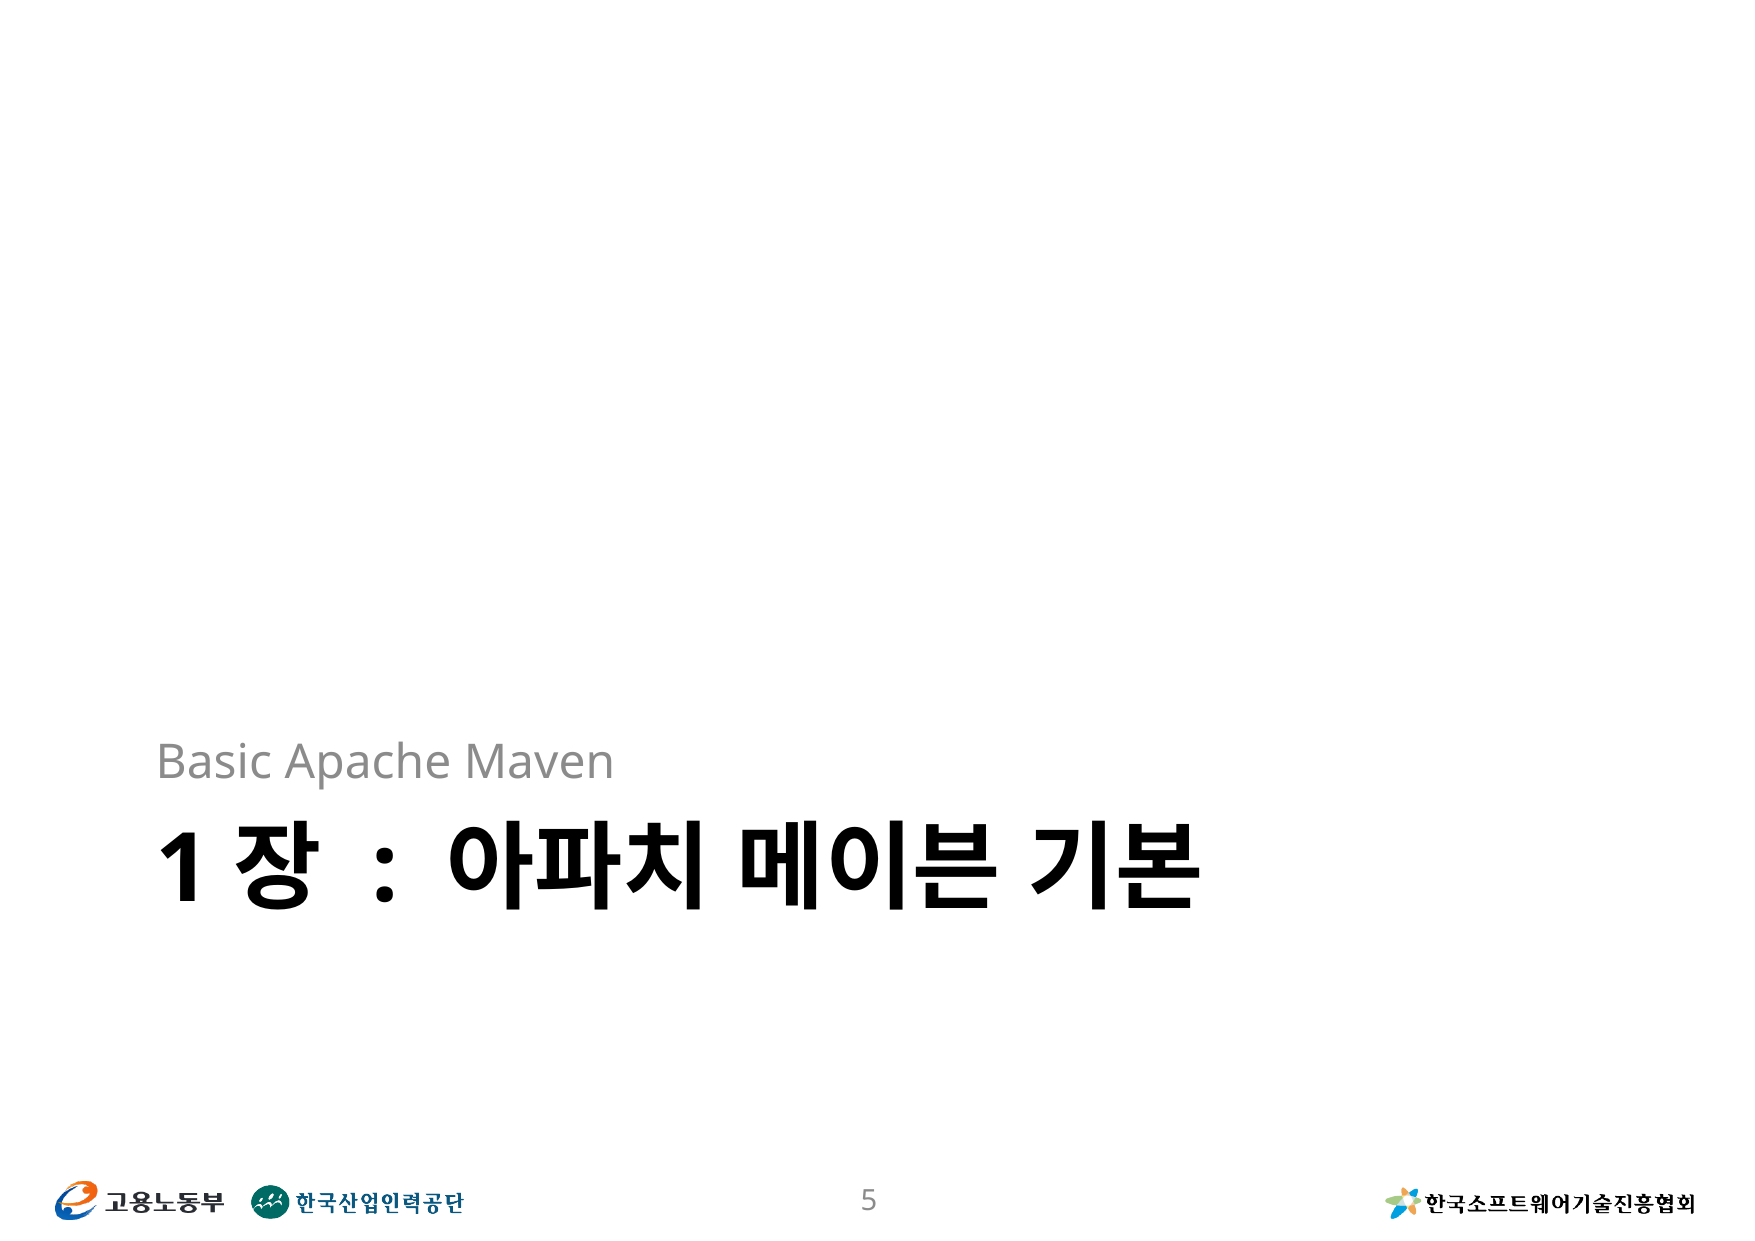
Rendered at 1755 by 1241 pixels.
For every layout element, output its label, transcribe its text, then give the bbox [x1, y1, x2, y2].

title 1장 : 아파치 메이븐 기본 [138, 798, 1630, 1044]
picture [50, 1178, 228, 1223]
picture [1385, 1187, 1694, 1219]
picture [251, 1185, 464, 1219]
slide_number 5 [664, 1168, 1074, 1235]
list Basic Apache Maven [138, 525, 1630, 798]
